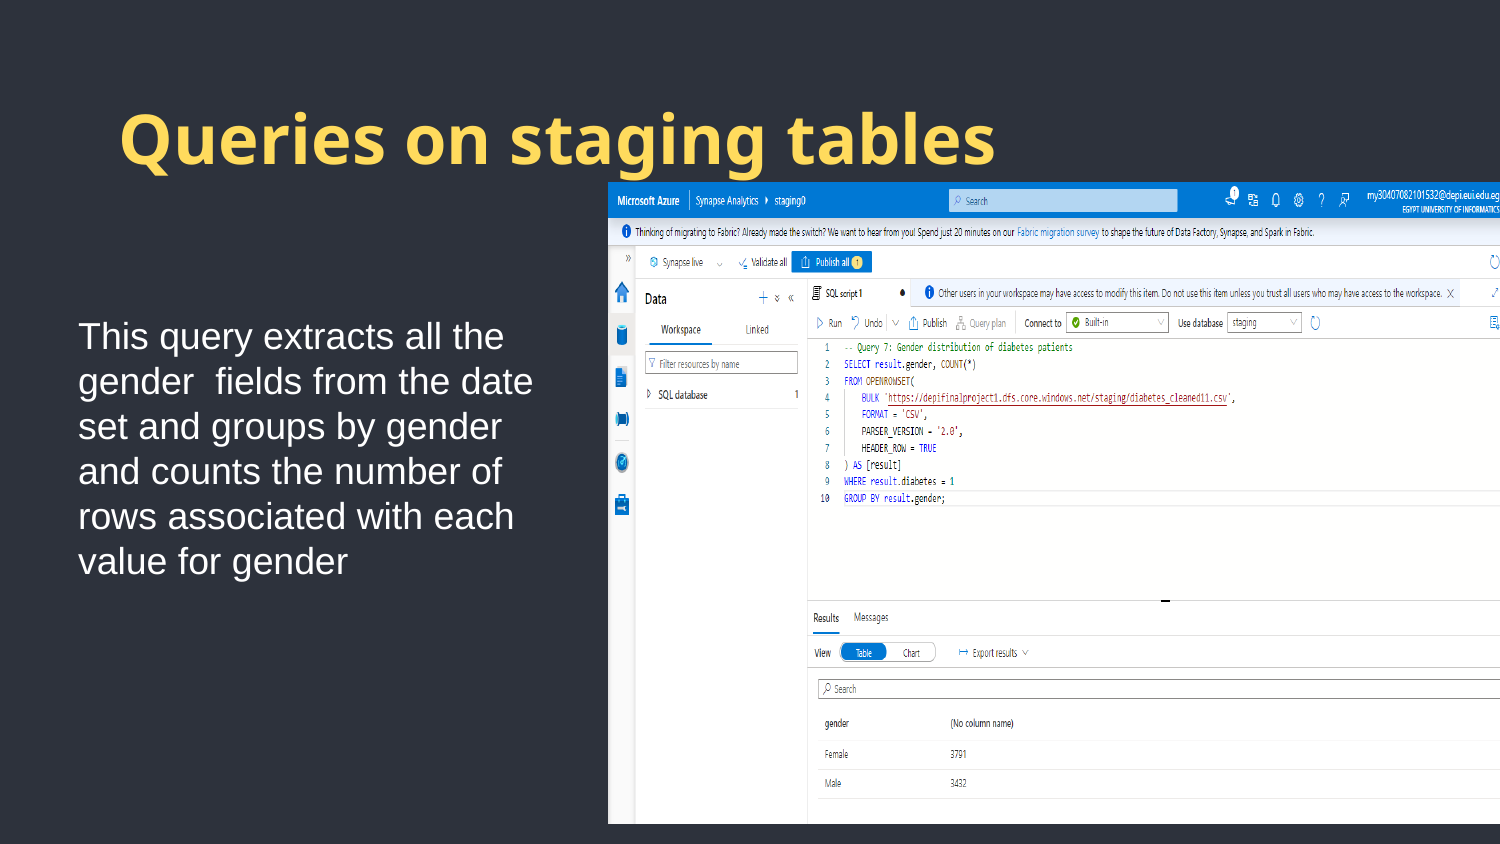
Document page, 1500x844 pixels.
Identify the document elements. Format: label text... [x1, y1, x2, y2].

picture [608, 182, 1500, 824]
text_box Queries on staging tables [103, 88, 1013, 186]
text_box This query extracts all the gender fields from the date set and groups by gender and counts the number of rows associated with each value for gender [63, 297, 577, 526]
